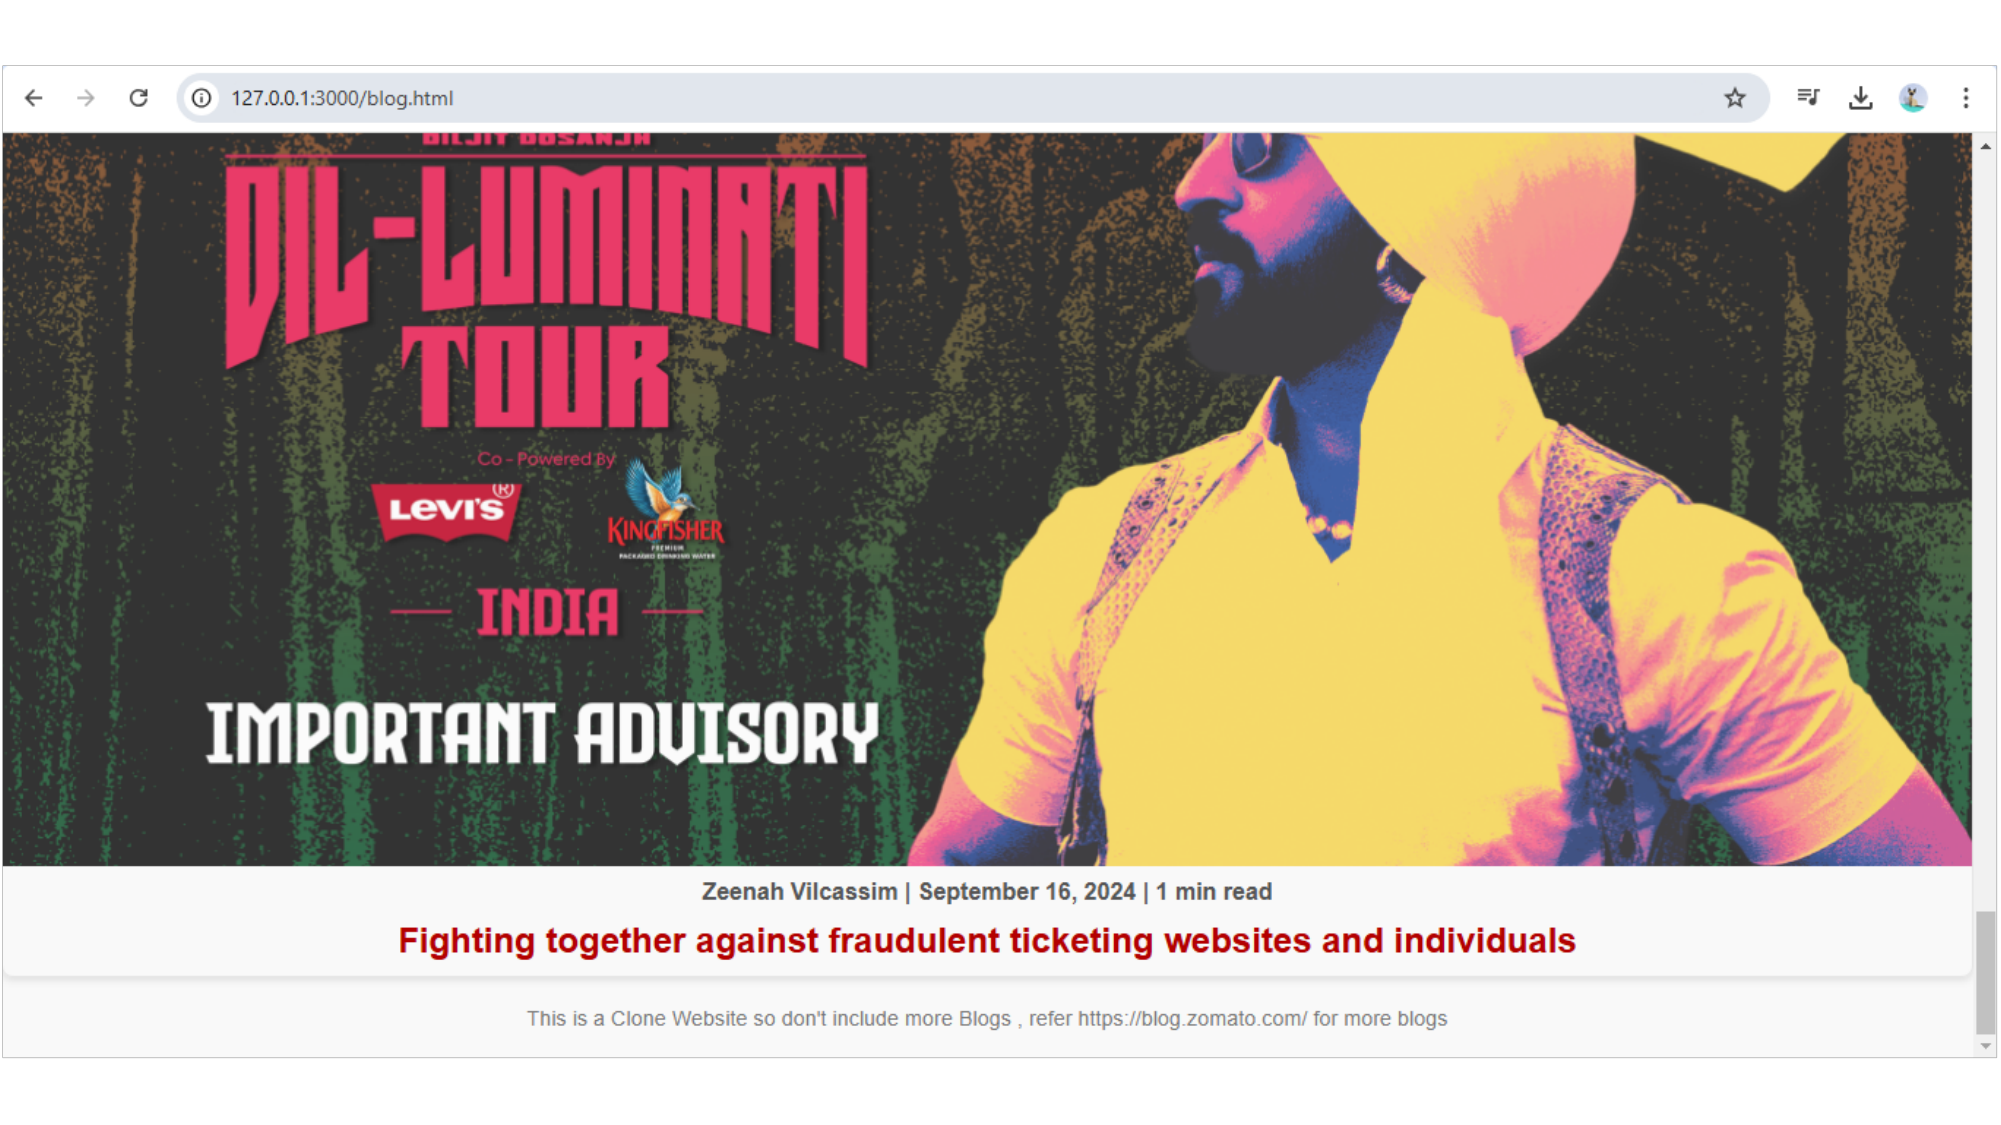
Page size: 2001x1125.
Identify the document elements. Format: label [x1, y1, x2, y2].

picture [0, 63, 2000, 1061]
